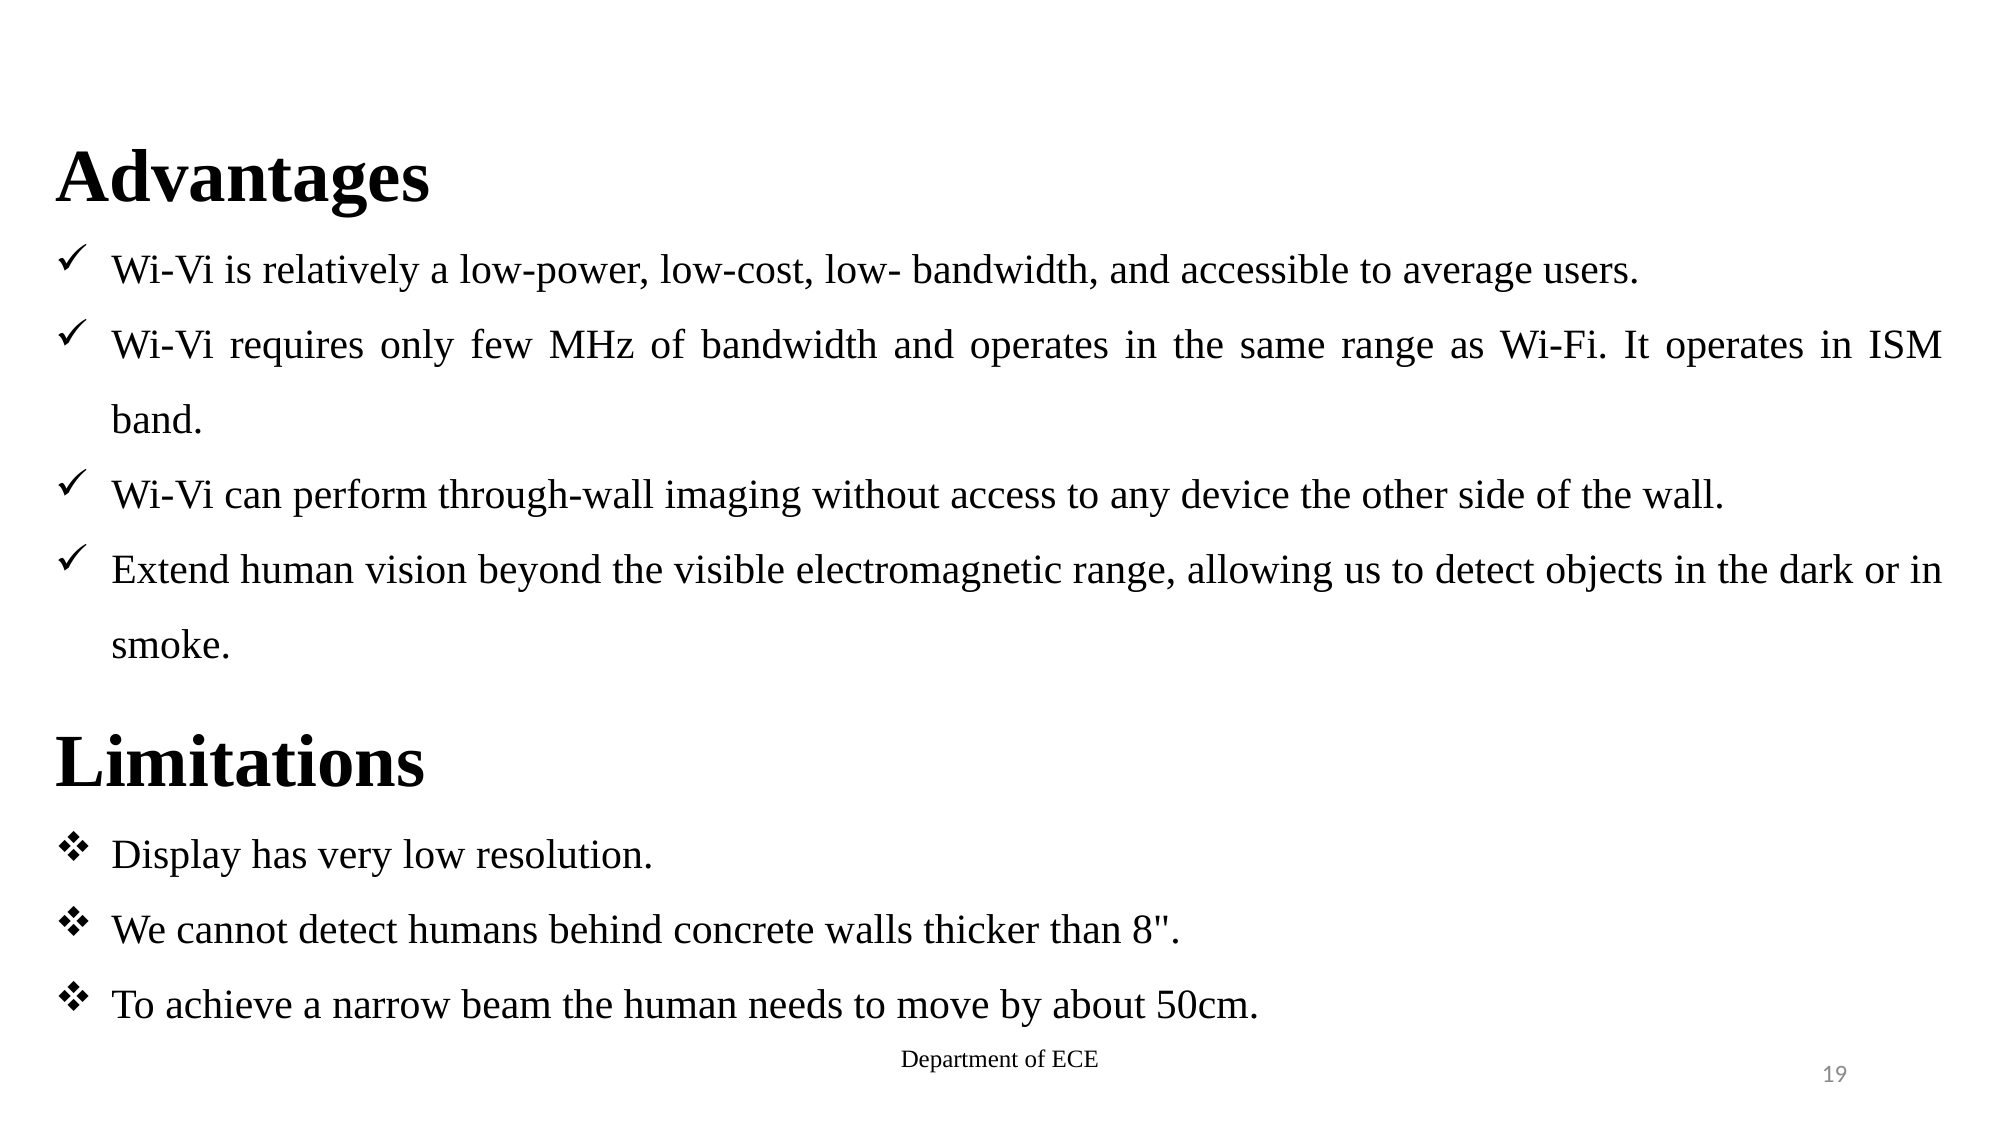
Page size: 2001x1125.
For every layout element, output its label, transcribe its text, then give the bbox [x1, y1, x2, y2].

slide_number 19 [1412, 1042, 1863, 1103]
text_box Advantages Wi-Vi is relatively a low-power, low-cost, low- bandwidth, and accessible to average users. Wi-Vi requires only few MHz of bandwidth and operates in the same range as Wi-Fi. It operates in ISM band. Wi-Vi can perform through-wall imaging without access to any device the other side of the wall. Extend human vision beyond the visible electromagnetic range, allowing us to detect objects in the dark or in smoke. Limitations Display has very low resolution. We cannot detect humans behind concrete walls thicker than 8". To achieve a narrow beam the human needs to move by about 50cm. [40, 74, 1960, 1034]
footer Department of ECE [662, 1042, 1338, 1103]
